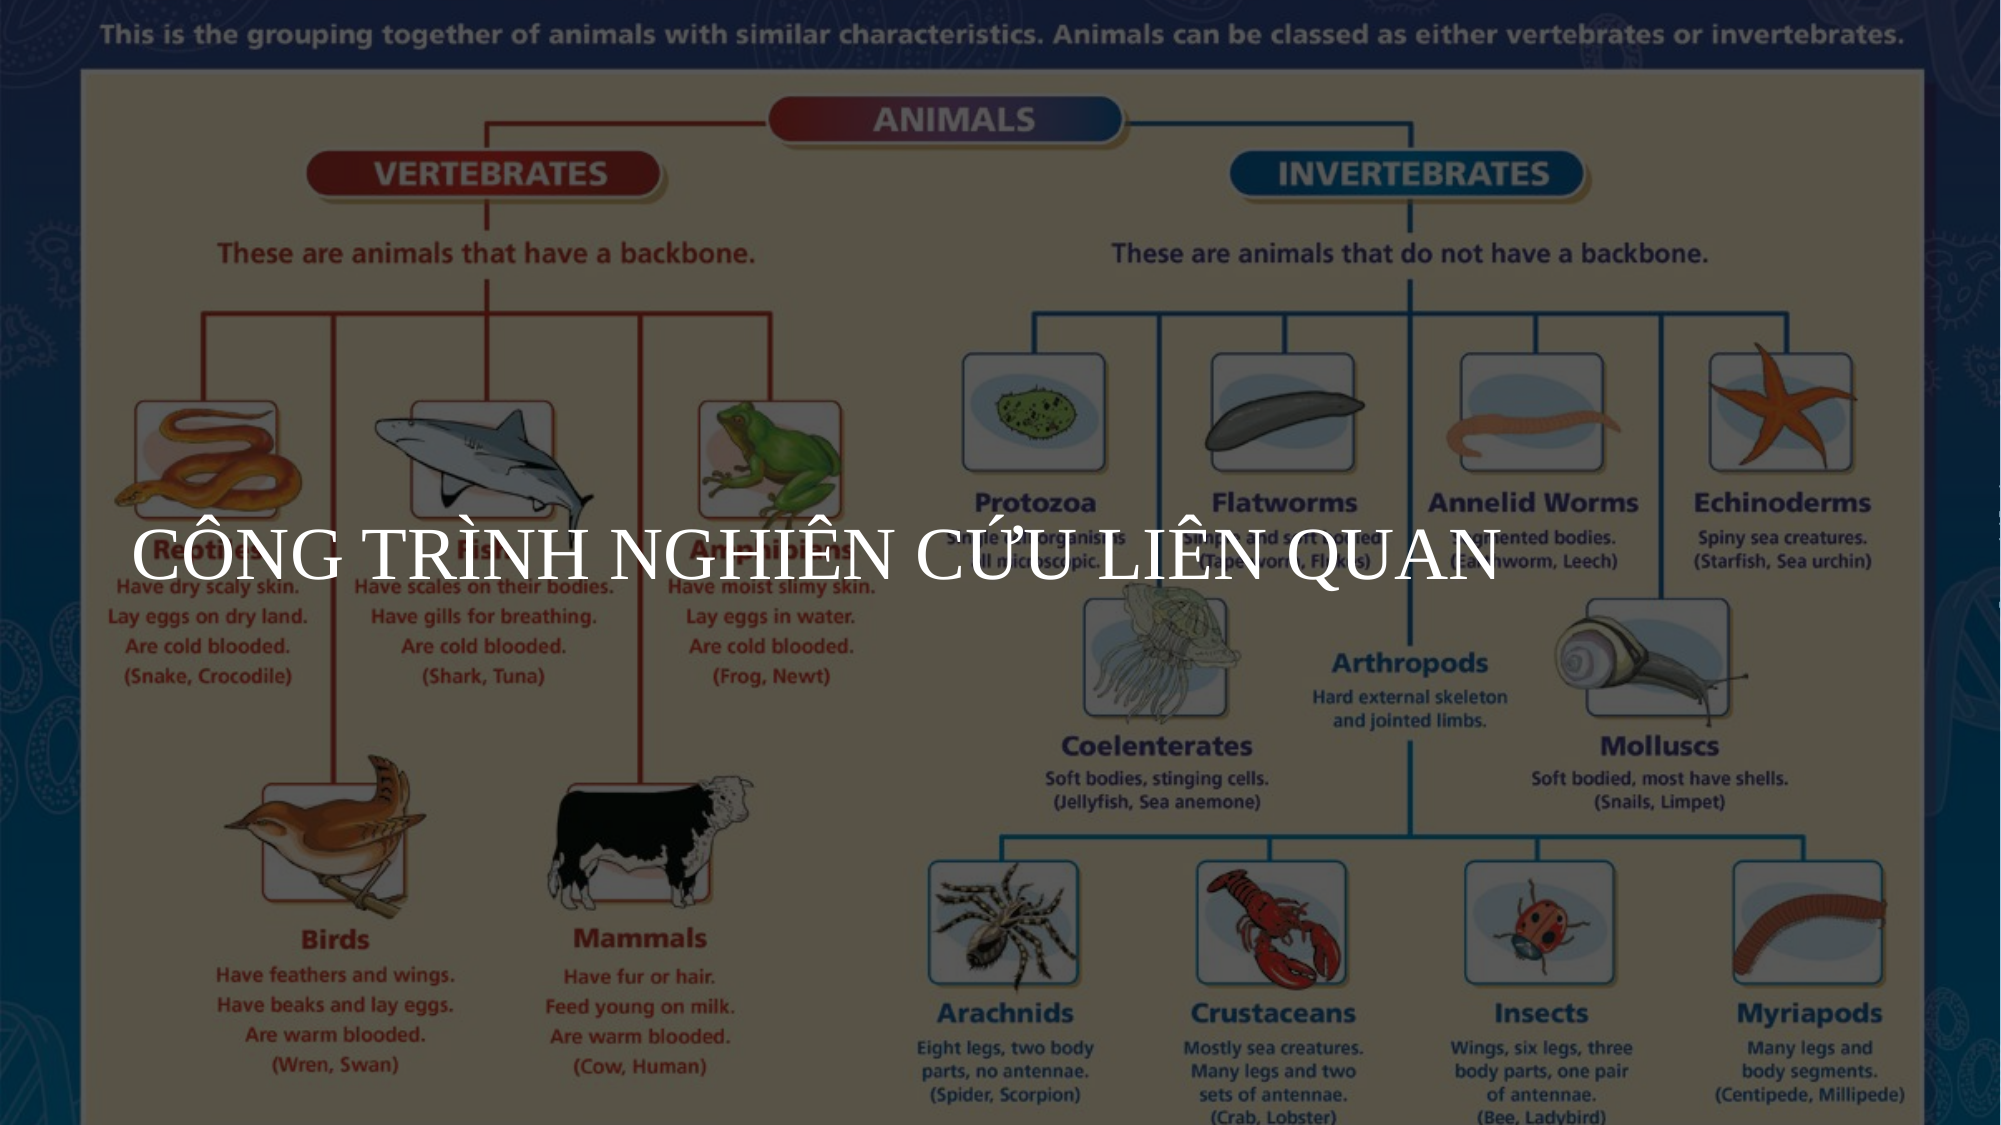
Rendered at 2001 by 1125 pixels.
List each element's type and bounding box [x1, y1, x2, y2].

list [0, 0, 2000, 1125]
